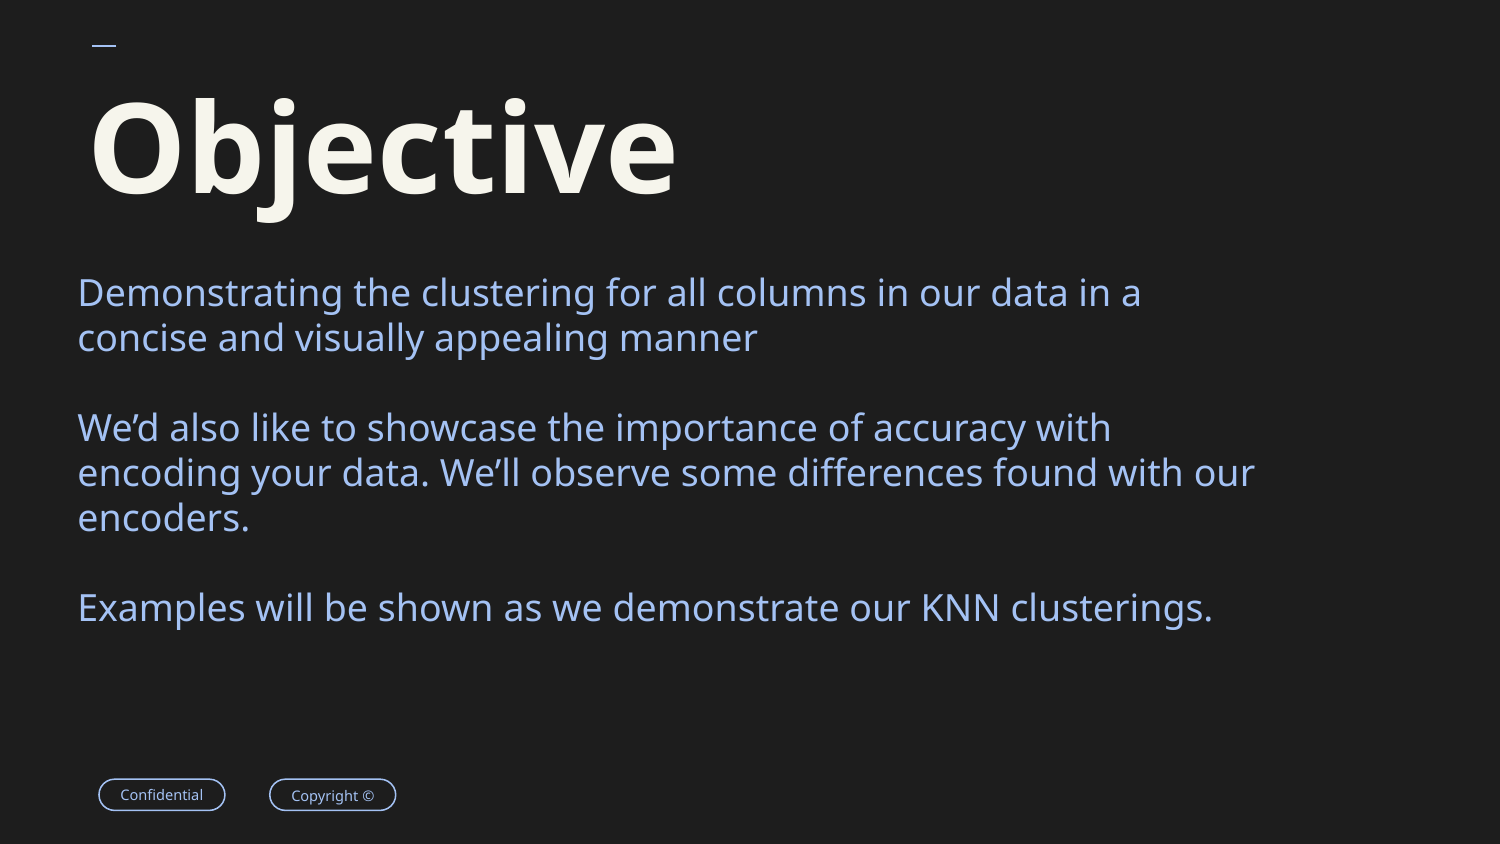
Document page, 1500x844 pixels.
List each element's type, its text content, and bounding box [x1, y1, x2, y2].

title Demonstrating the clustering for all columns in our data in a concise and visually appealing manner We’d also like to showcase the importance of accuracy with encoding your data. We’ll observe some differences found with our encoders. Examples will be shown as we demonstrate our KNN clusterings. [62, 253, 1277, 696]
title Objective [72, 82, 1095, 253]
